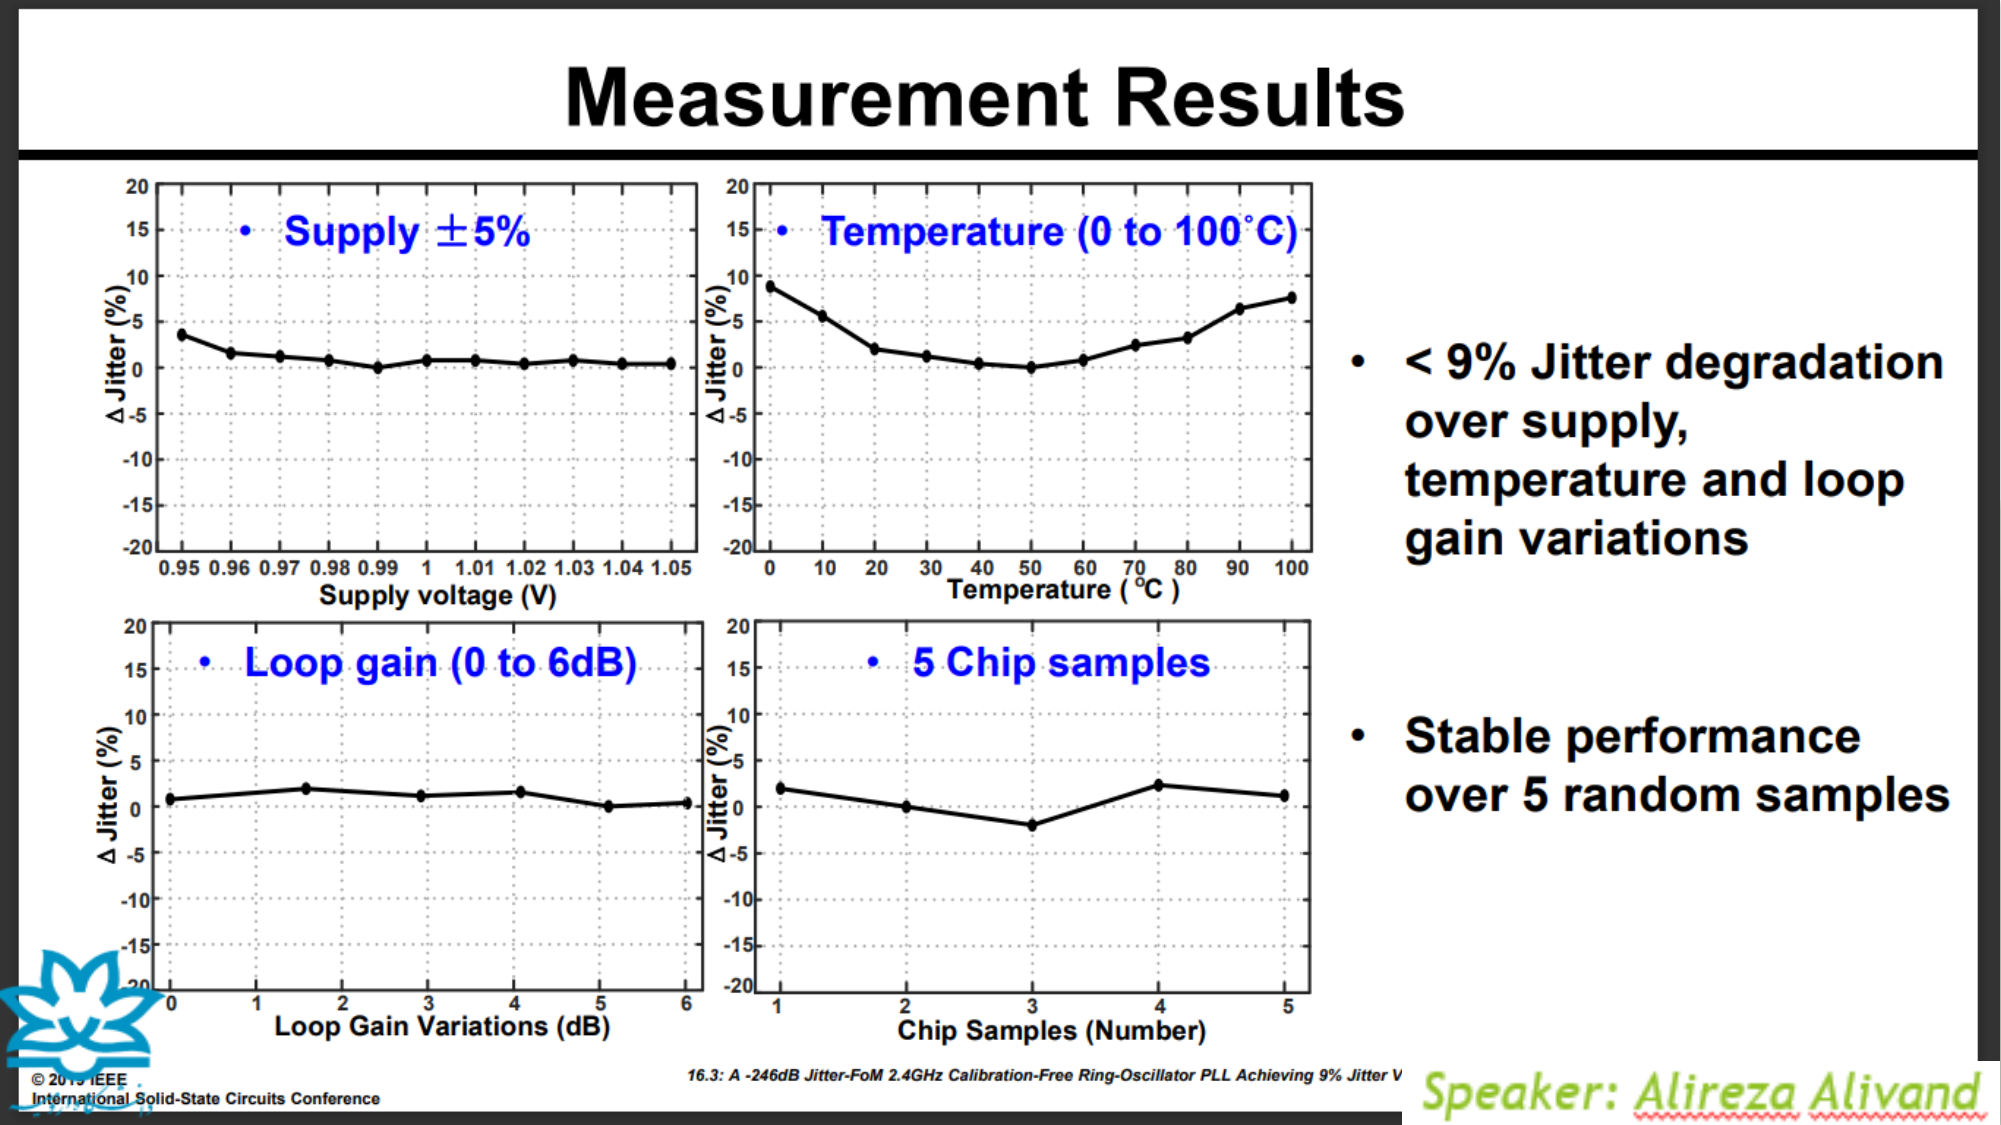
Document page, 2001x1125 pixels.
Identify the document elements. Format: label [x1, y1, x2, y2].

picture [0, 946, 182, 1125]
list [0, 0, 2000, 1125]
picture [1401, 1060, 2000, 1125]
picture [17, 962, 144, 1044]
